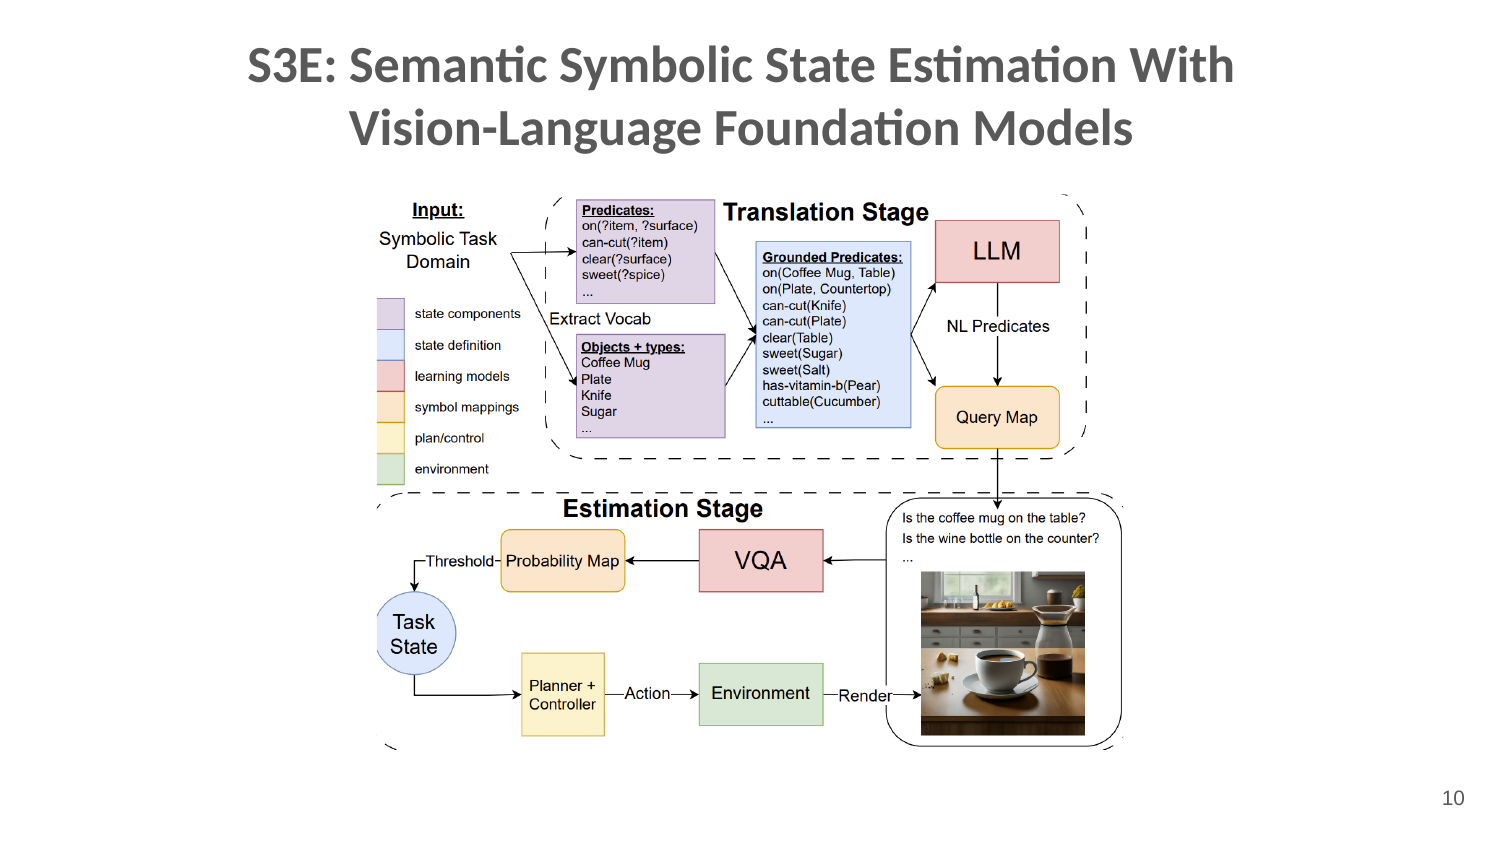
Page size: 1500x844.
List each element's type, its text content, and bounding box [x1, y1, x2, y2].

text_box S3E: Semantic Symbolic State Estimation With Vision-Language Foundation Models [17, 15, 1466, 105]
picture [376, 194, 1124, 750]
slide_number ‹#› [1389, 764, 1480, 830]
